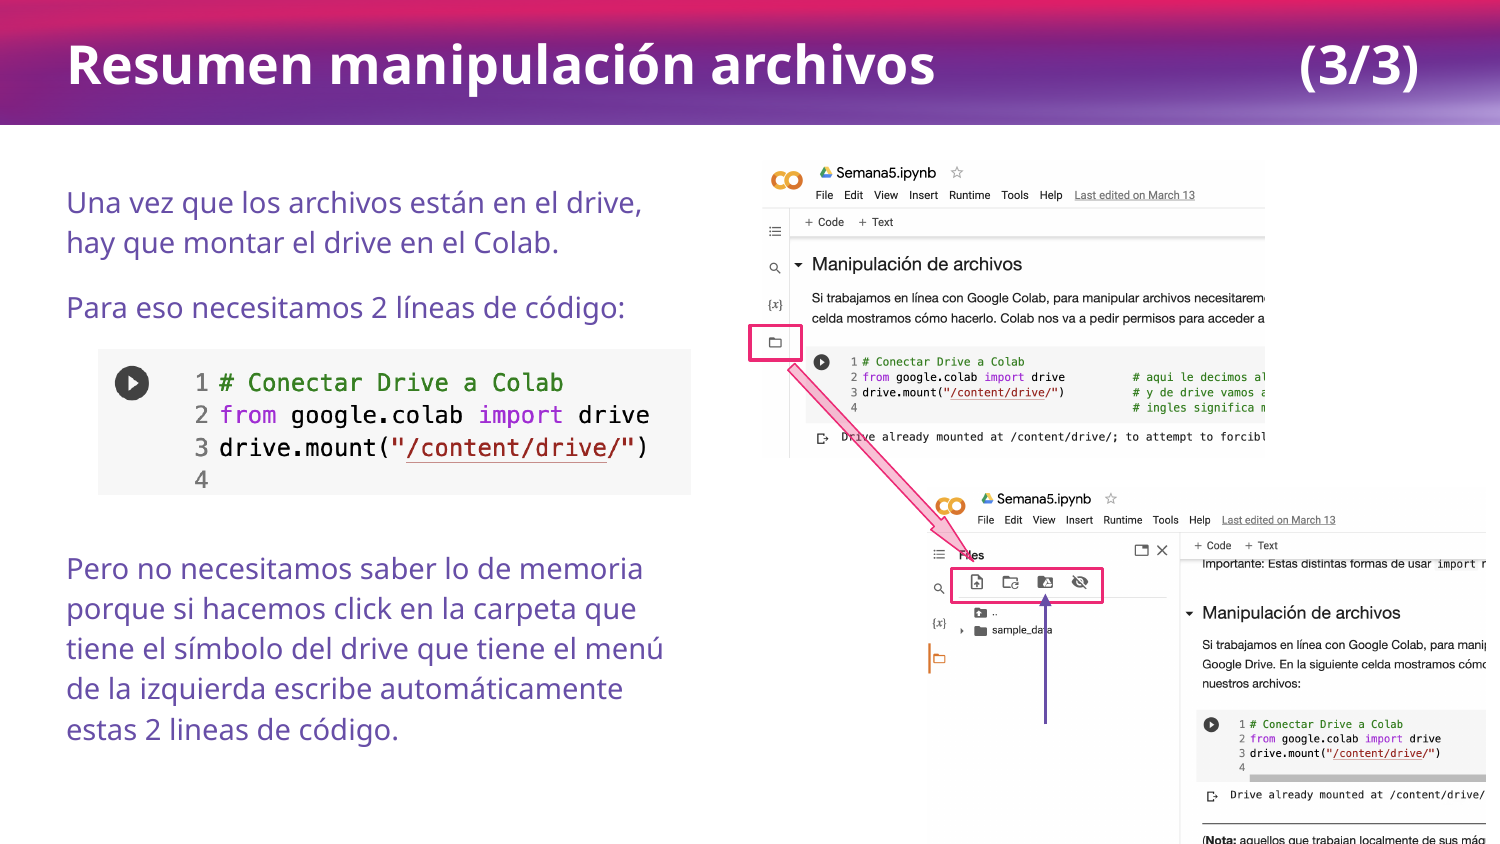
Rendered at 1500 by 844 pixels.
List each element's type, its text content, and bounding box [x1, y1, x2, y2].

picture [762, 160, 1266, 458]
picture [0, 0, 1500, 125]
list Una vez que los archivos están en el drive, hay que montar el drive en el Colab. Para eso necesitamos 2 líneas de código: Pero no necesitamos saber lo de memoria porque si hacemos click en la carpeta que tiene el símbolo del drive que tiene el menú de la izquierda escribe automáticamente estas 2 lineas de código. [51, 164, 708, 725]
title Resumen manipulación archivos (3/3) [51, 12, 1449, 113]
text_box [877, 466, 921, 513]
text_box [750, 325, 756, 361]
picture [926, 486, 1486, 844]
picture [85, 348, 691, 496]
